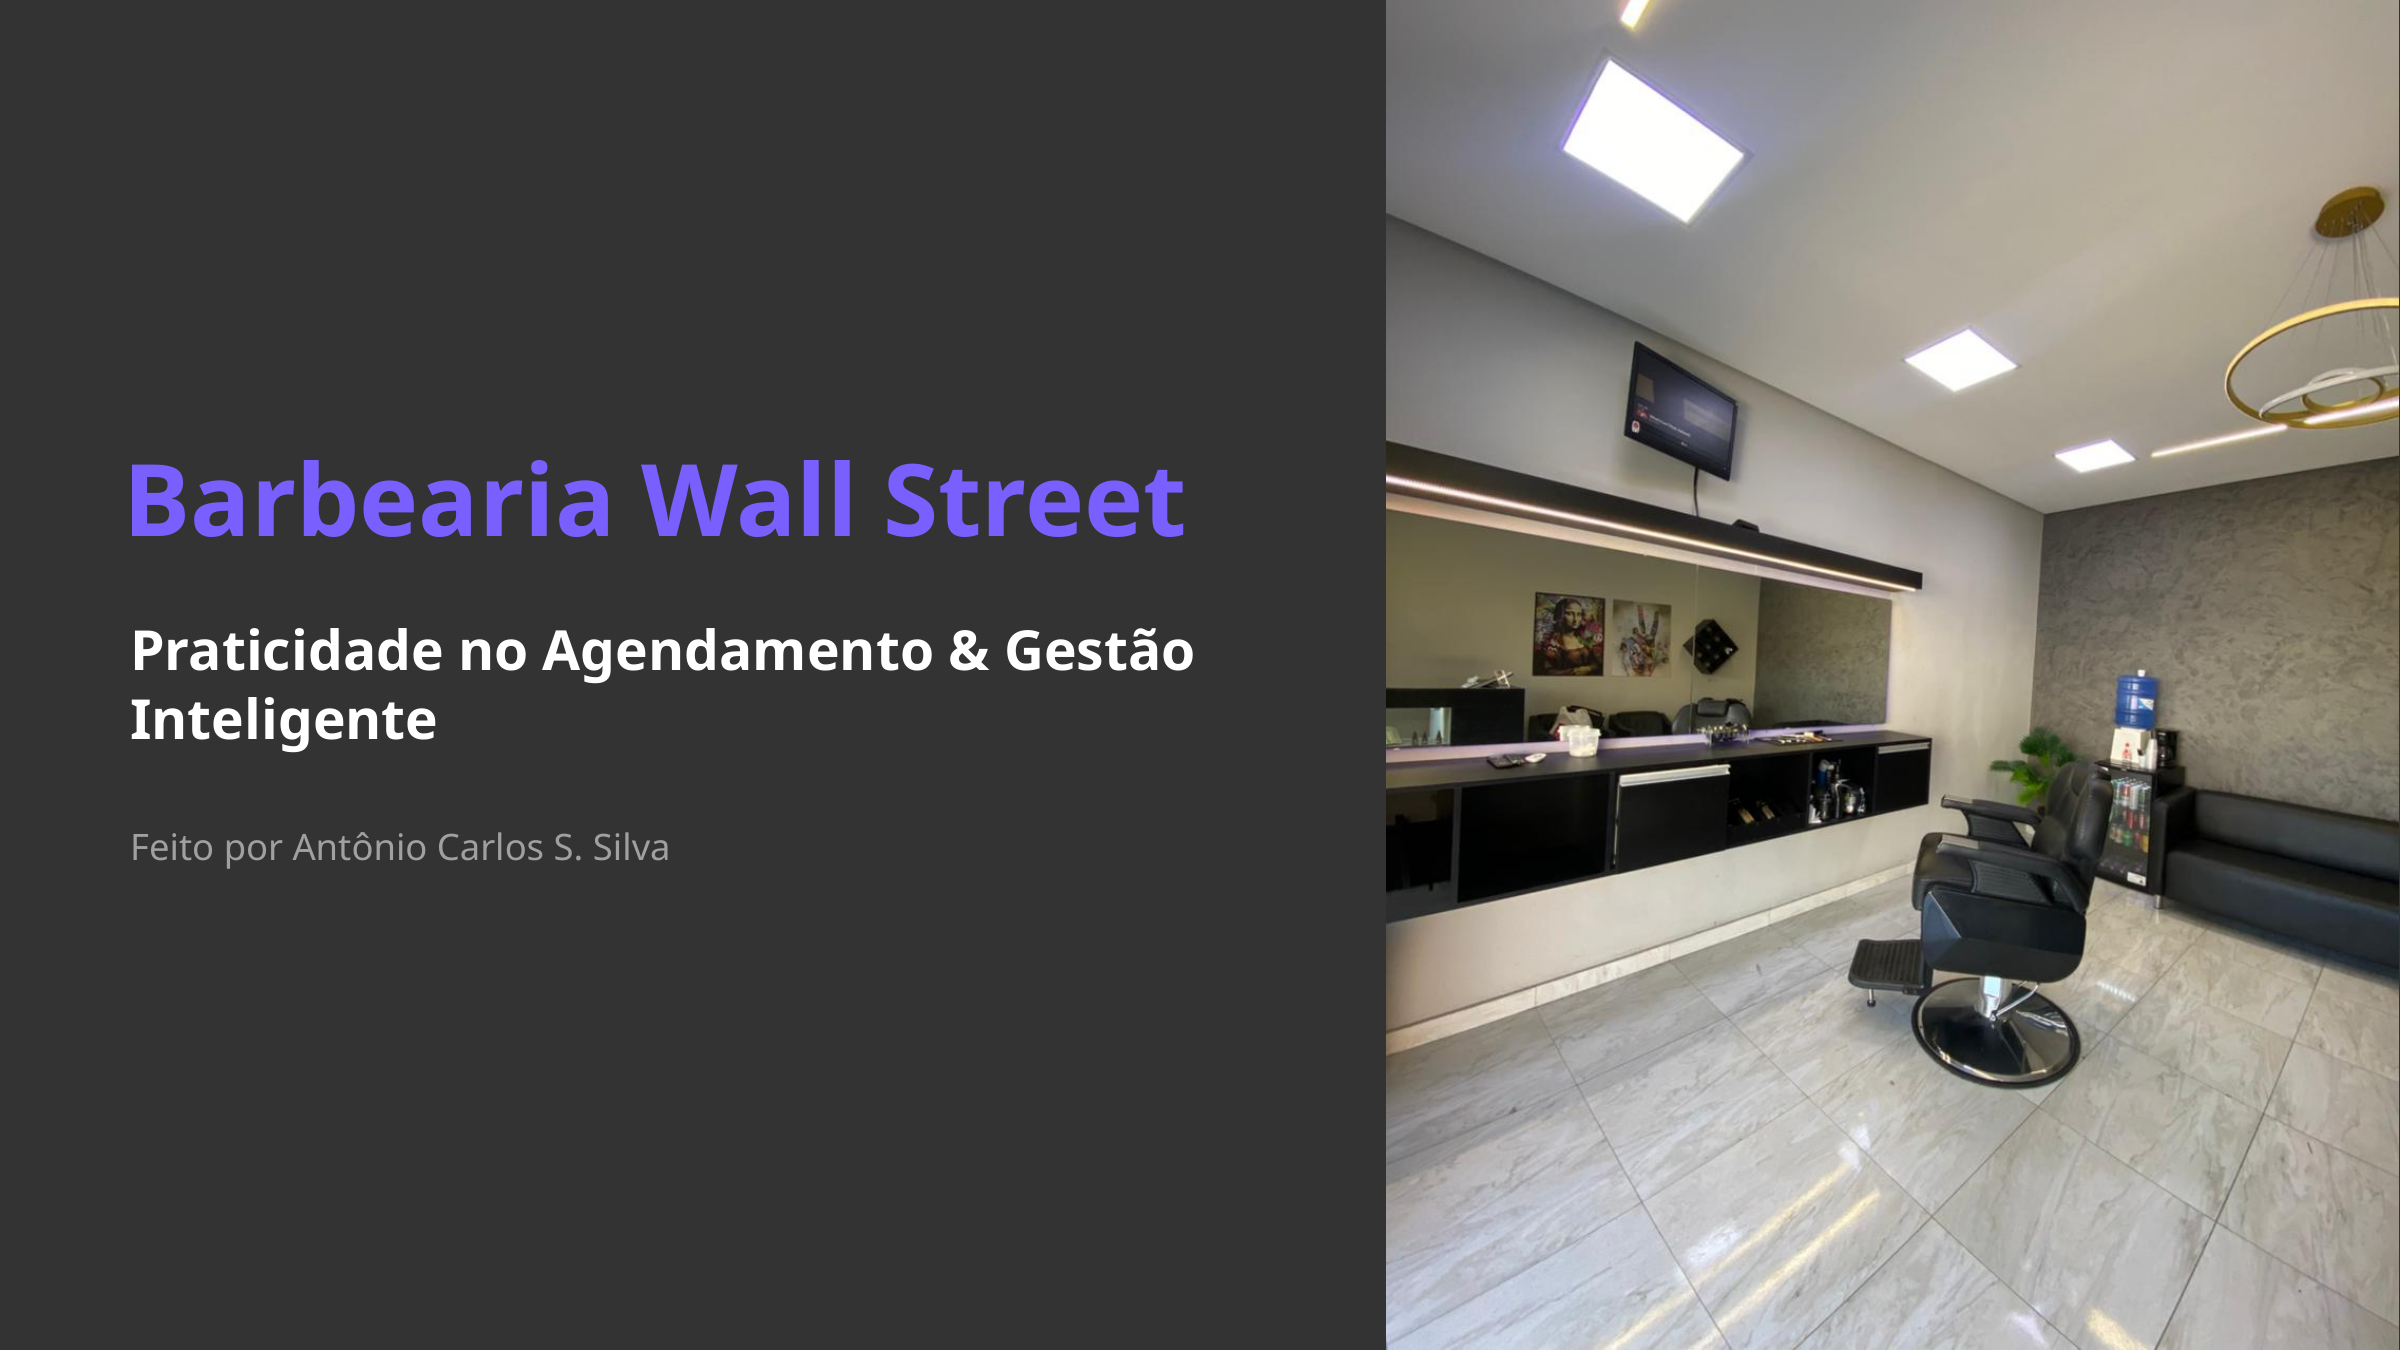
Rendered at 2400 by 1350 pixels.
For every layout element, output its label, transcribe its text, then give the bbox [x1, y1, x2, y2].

text_box Barbearia Wall Street [97, 441, 1054, 558]
text_box Feito por Antônio Carlos S. Silva [130, 808, 1370, 868]
picture [1386, 0, 2399, 1350]
text_box Praticidade no Agendamento & Gestão Inteligente [130, 613, 1370, 753]
